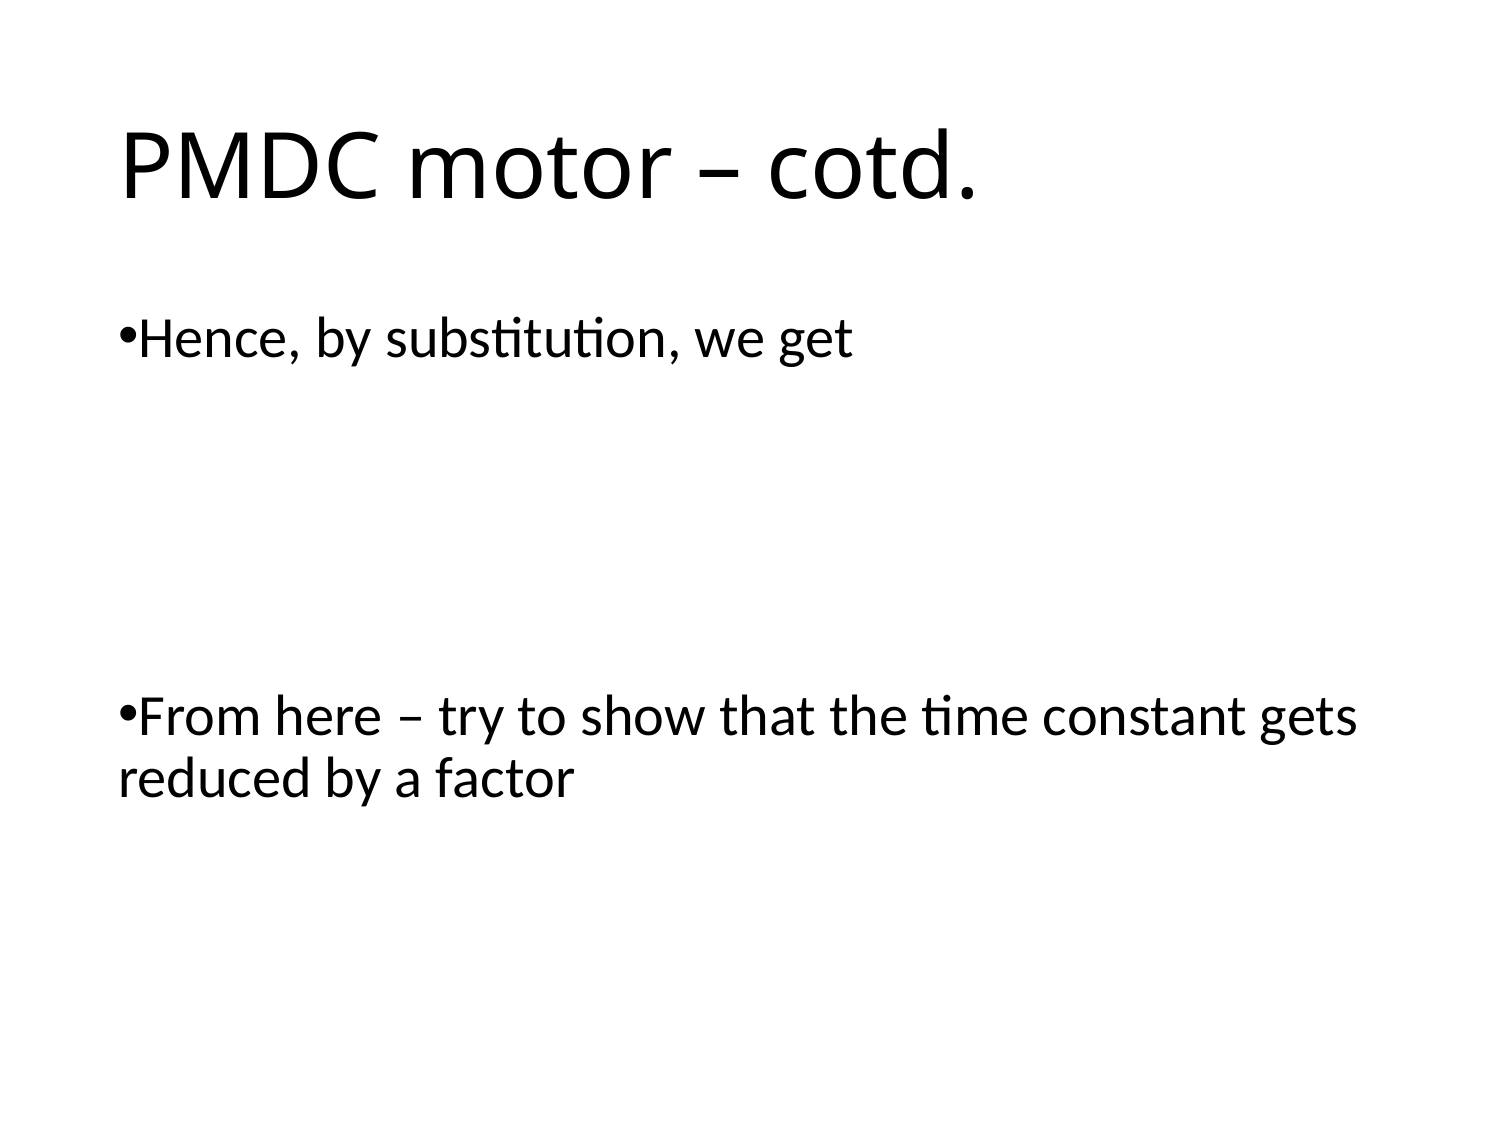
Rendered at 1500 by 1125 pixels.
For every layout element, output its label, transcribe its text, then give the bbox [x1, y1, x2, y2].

title PMDC motor – cotd. [103, 59, 1397, 278]
